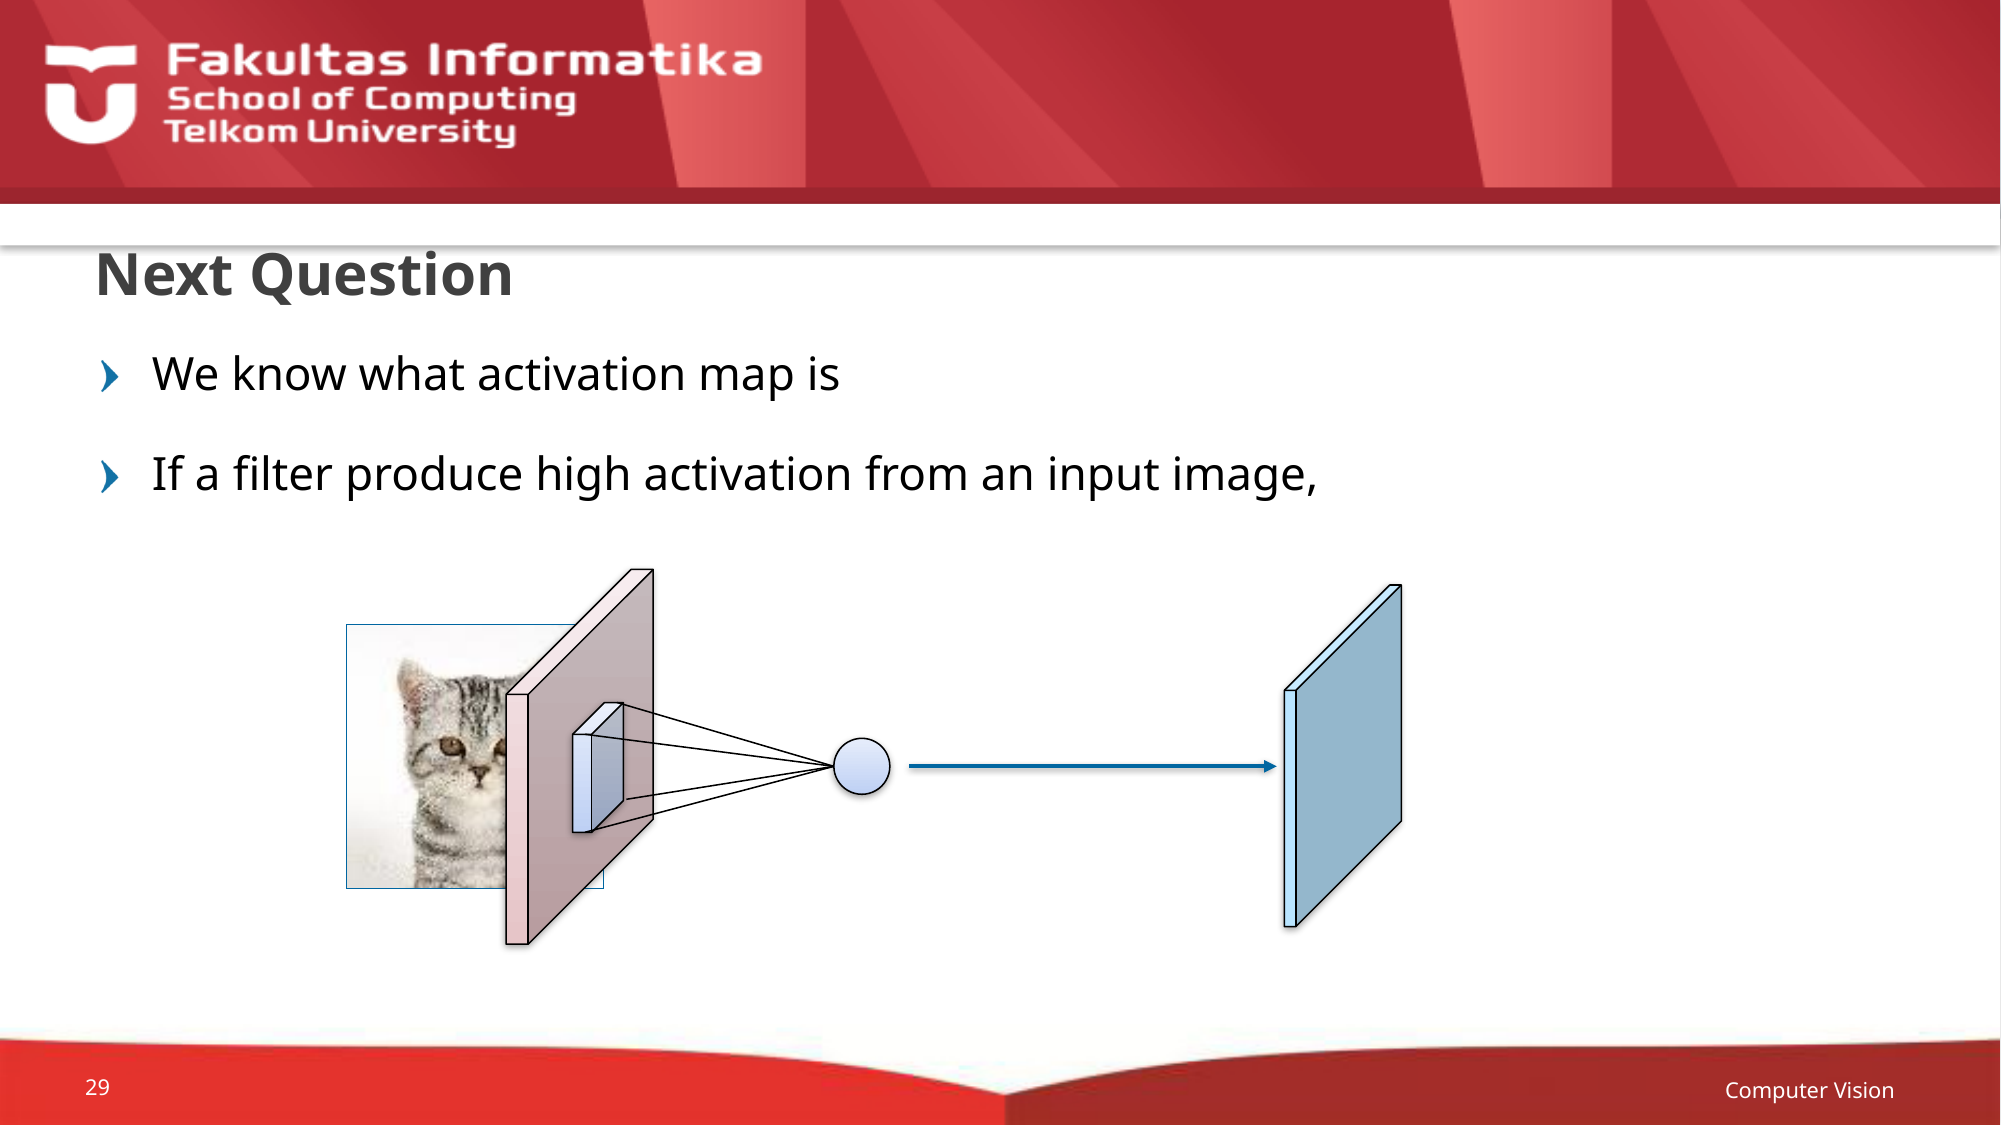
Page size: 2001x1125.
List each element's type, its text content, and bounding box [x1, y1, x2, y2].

picture [95, 350, 122, 394]
list We know what activation map is If a filter produce high activation from an input image, [80, 329, 1902, 990]
text_box [1283, 584, 1403, 928]
text_box [505, 896, 578, 945]
title Next Question [79, 219, 1901, 325]
text_box [577, 568, 654, 700]
picture [0, 0, 2001, 1125]
picture [95, 450, 122, 495]
table_cell [1288, 586, 1398, 689]
slide_number 29 [85, 1058, 164, 1119]
table_cell [581, 571, 649, 622]
picture [346, 624, 604, 890]
list Computer Vision [1185, 1058, 1911, 1119]
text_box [584, 702, 890, 833]
